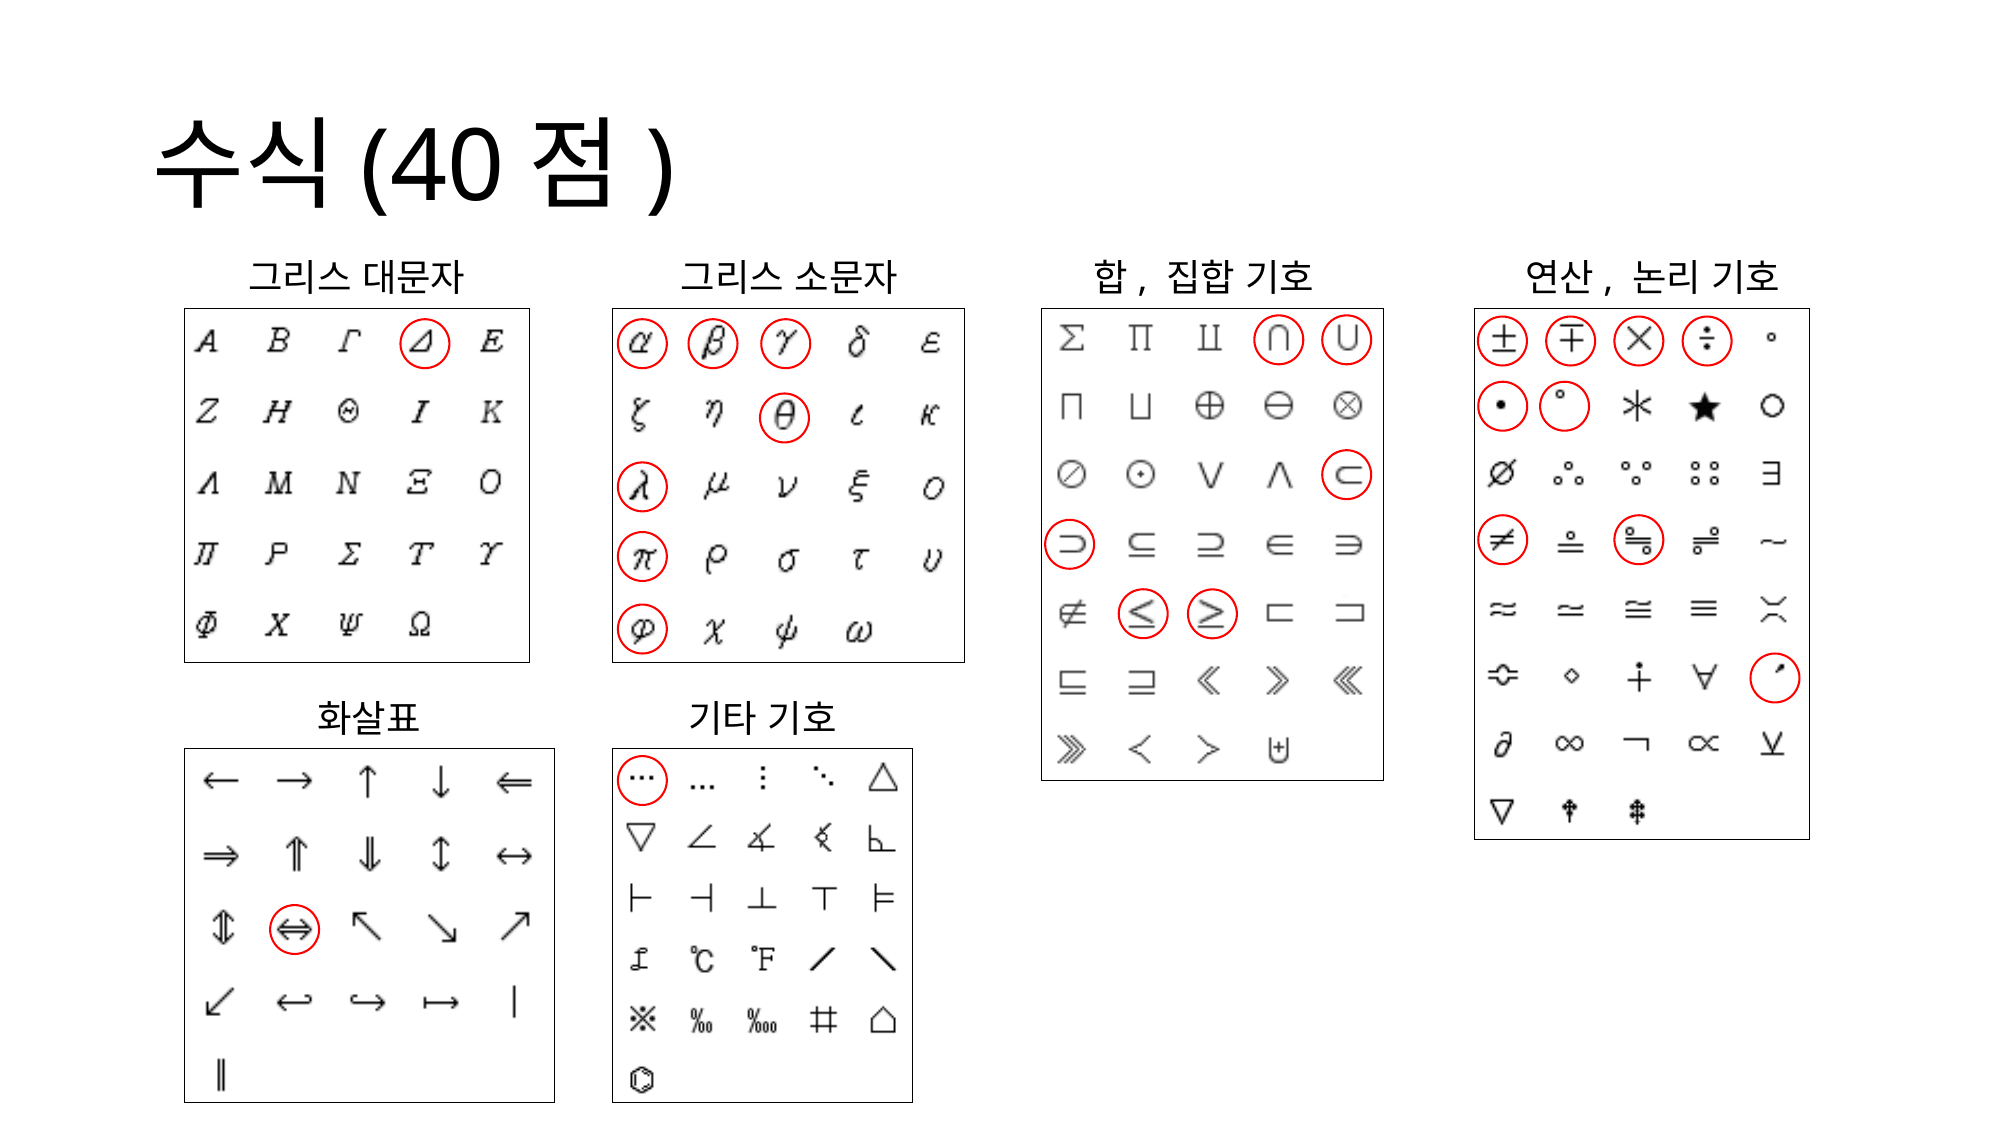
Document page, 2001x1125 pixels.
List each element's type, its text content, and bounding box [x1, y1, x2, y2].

picture [612, 748, 913, 1103]
picture [1041, 308, 1384, 781]
picture [184, 308, 530, 663]
text_box 합, 집합 기호 [1079, 247, 1330, 307]
picture [1474, 308, 1810, 840]
picture [184, 748, 555, 1103]
text_box 그리스 소문자 [665, 247, 914, 307]
text_box 연산, 논리 기호 [1510, 247, 1796, 307]
picture [612, 308, 965, 663]
text_box 화살표 [302, 687, 436, 748]
text_box 그리스 대문자 [233, 247, 481, 307]
title 수식(40점) [137, 59, 1863, 278]
text_box 기타 기호 [673, 687, 852, 748]
